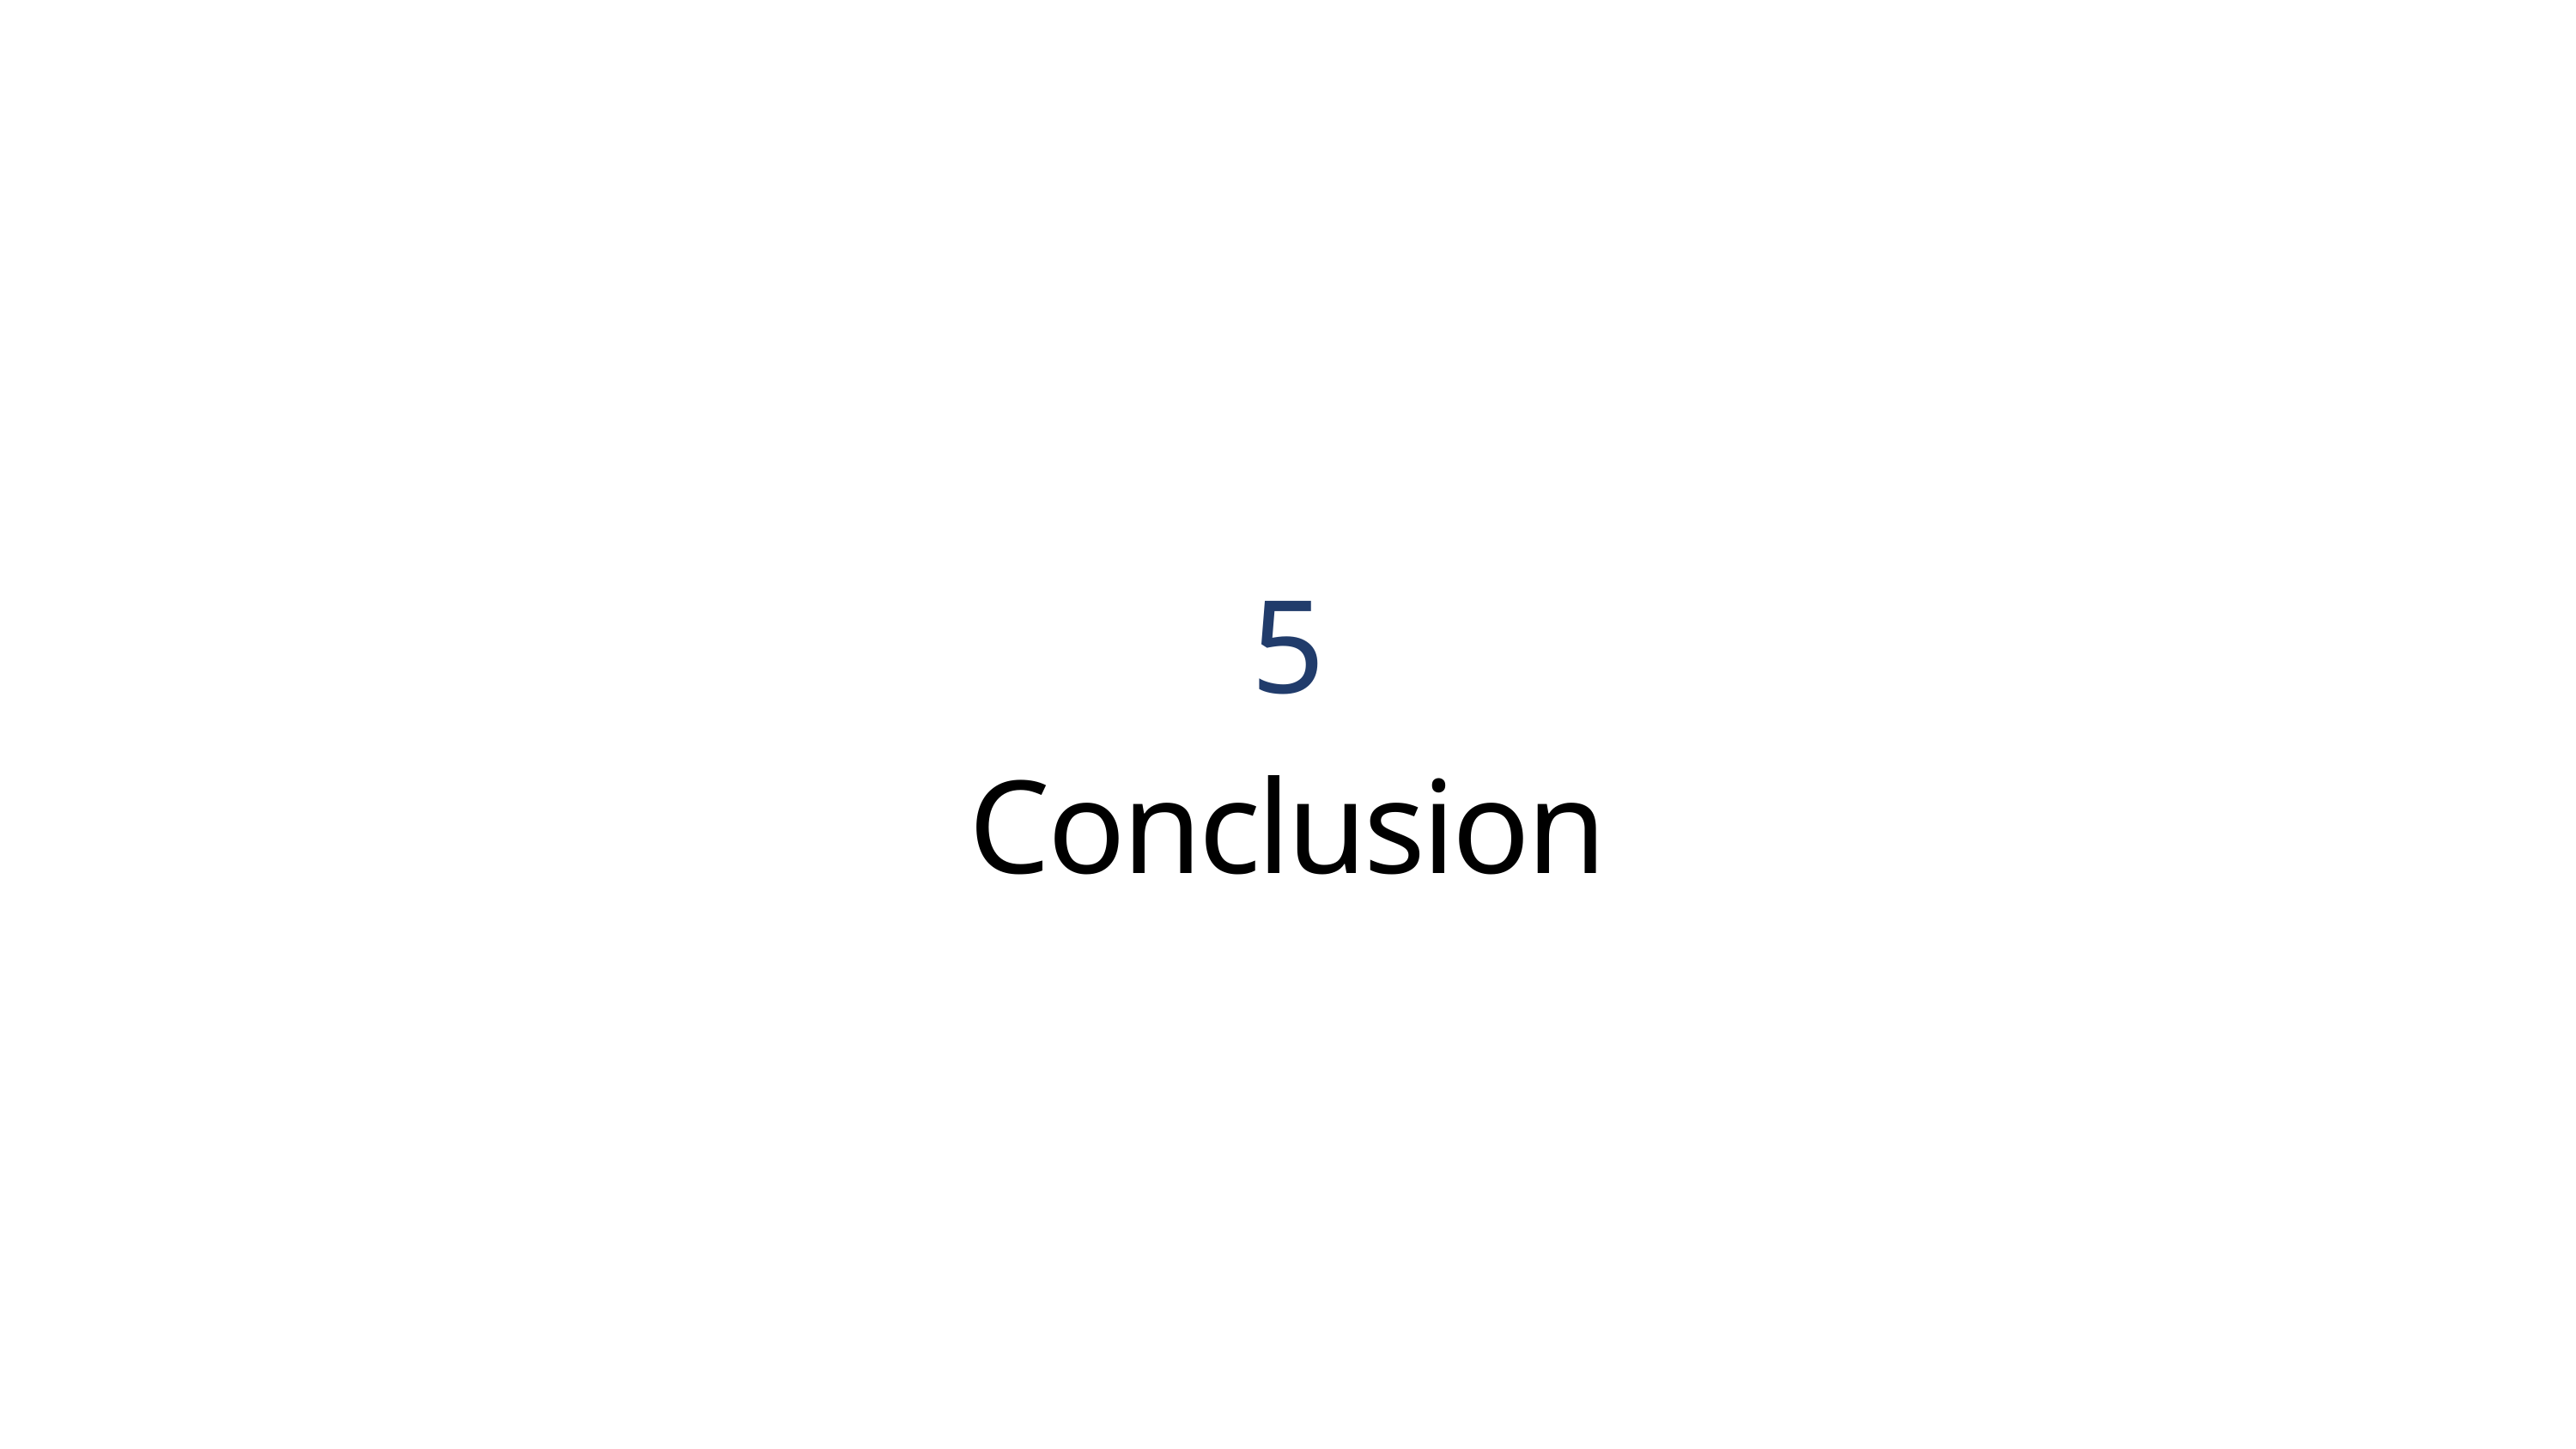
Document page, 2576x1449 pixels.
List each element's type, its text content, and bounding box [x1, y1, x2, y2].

text_box 5 Conclusion [144, 538, 2432, 900]
